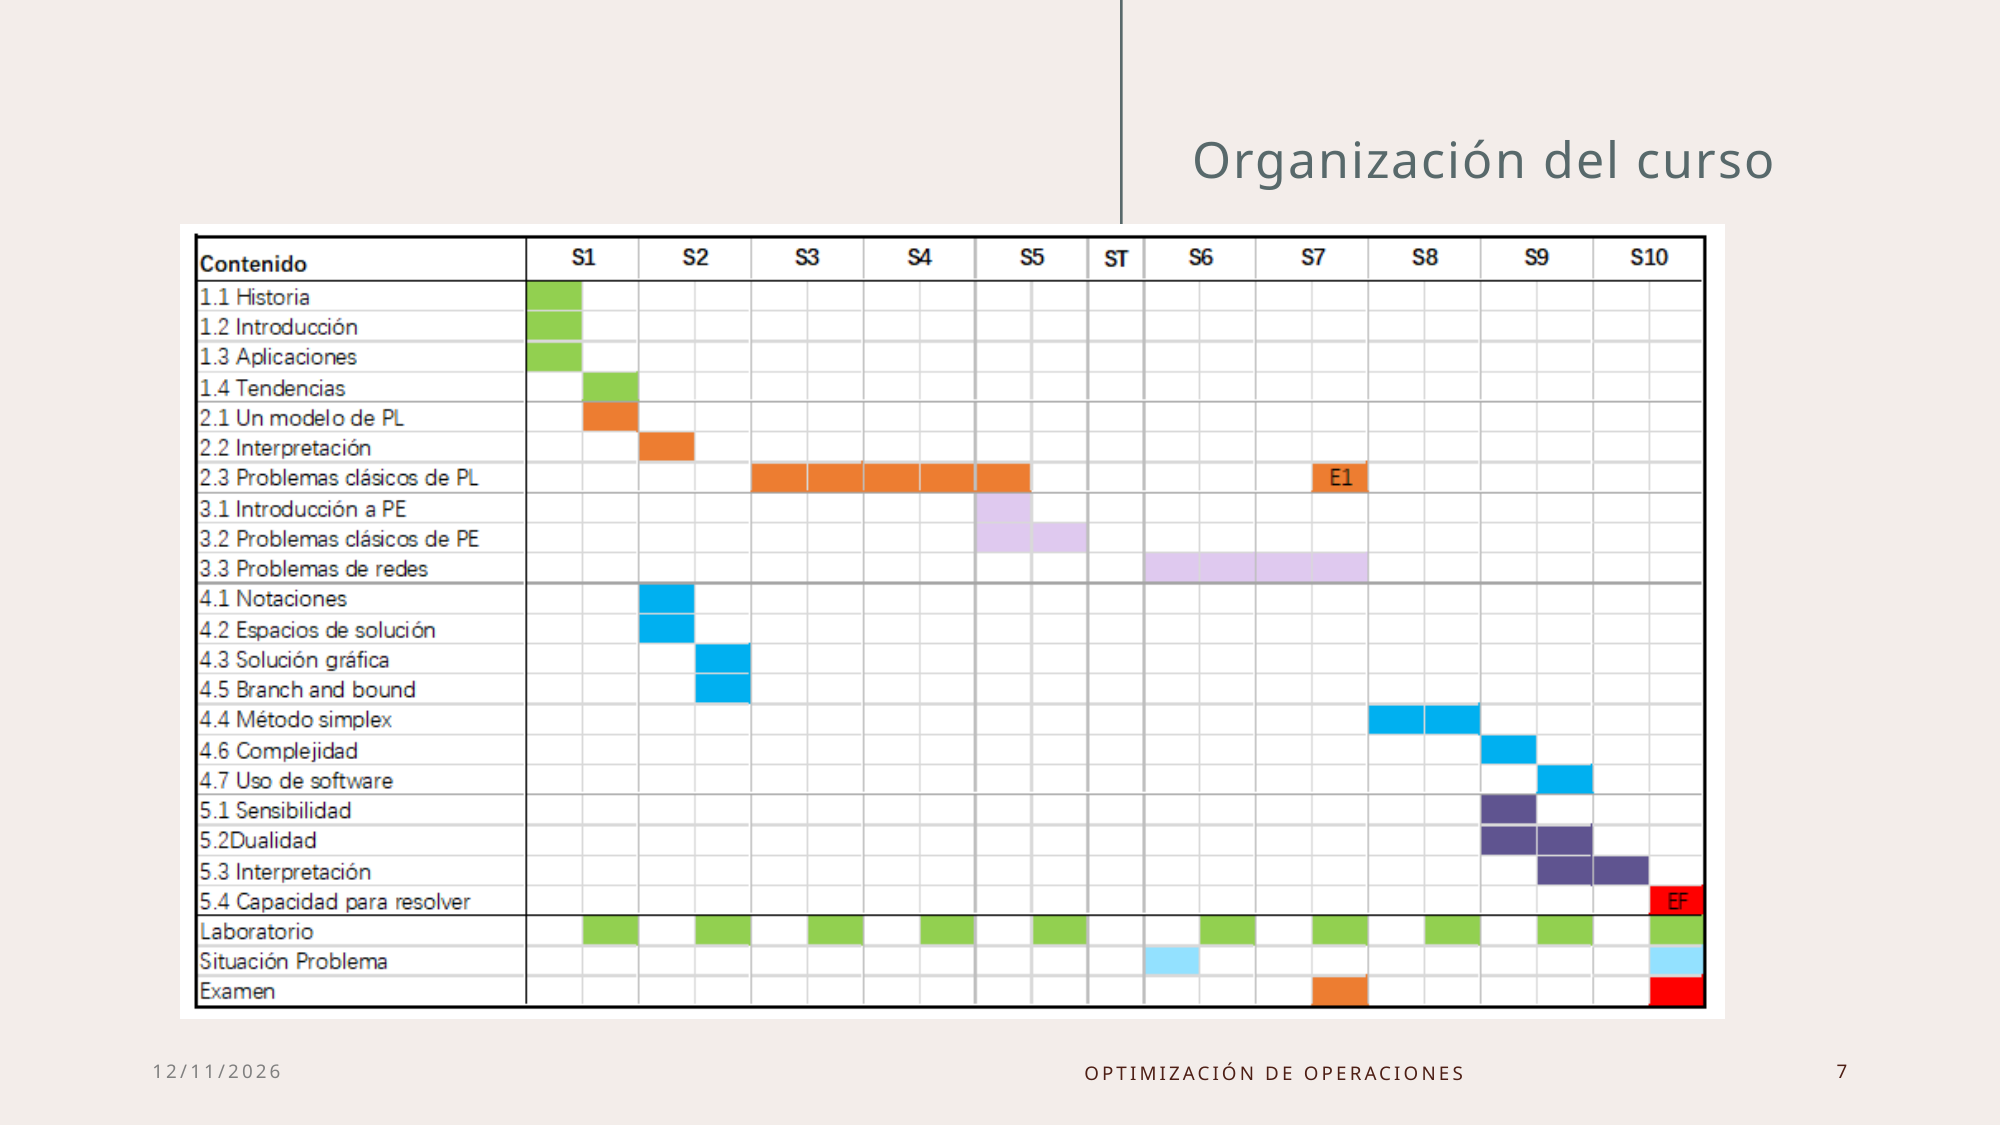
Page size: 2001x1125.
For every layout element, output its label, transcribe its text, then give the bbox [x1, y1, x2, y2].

footer Optimización de operaciones [1069, 1042, 1587, 1103]
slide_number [137, 1042, 588, 1103]
slide_number 7 [1724, 1042, 1863, 1103]
title Organización del curso [1177, 107, 1882, 195]
picture [180, 224, 1725, 1019]
